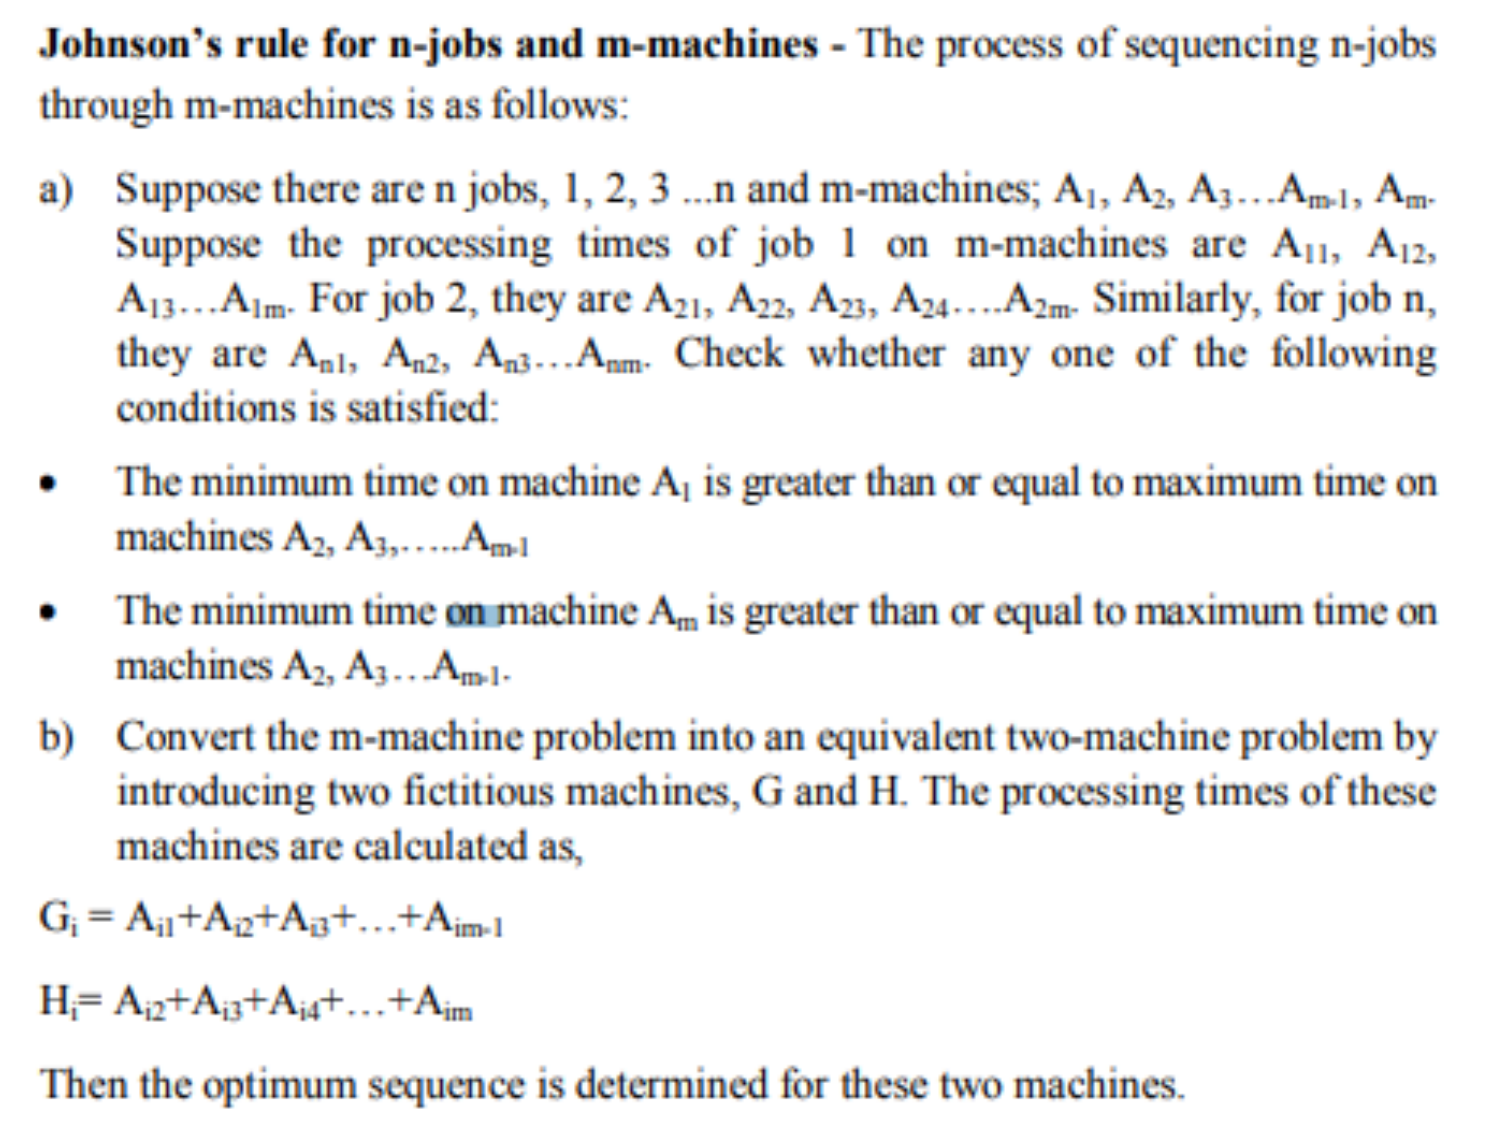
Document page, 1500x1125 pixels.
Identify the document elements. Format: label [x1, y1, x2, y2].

list [0, 0, 1500, 1125]
